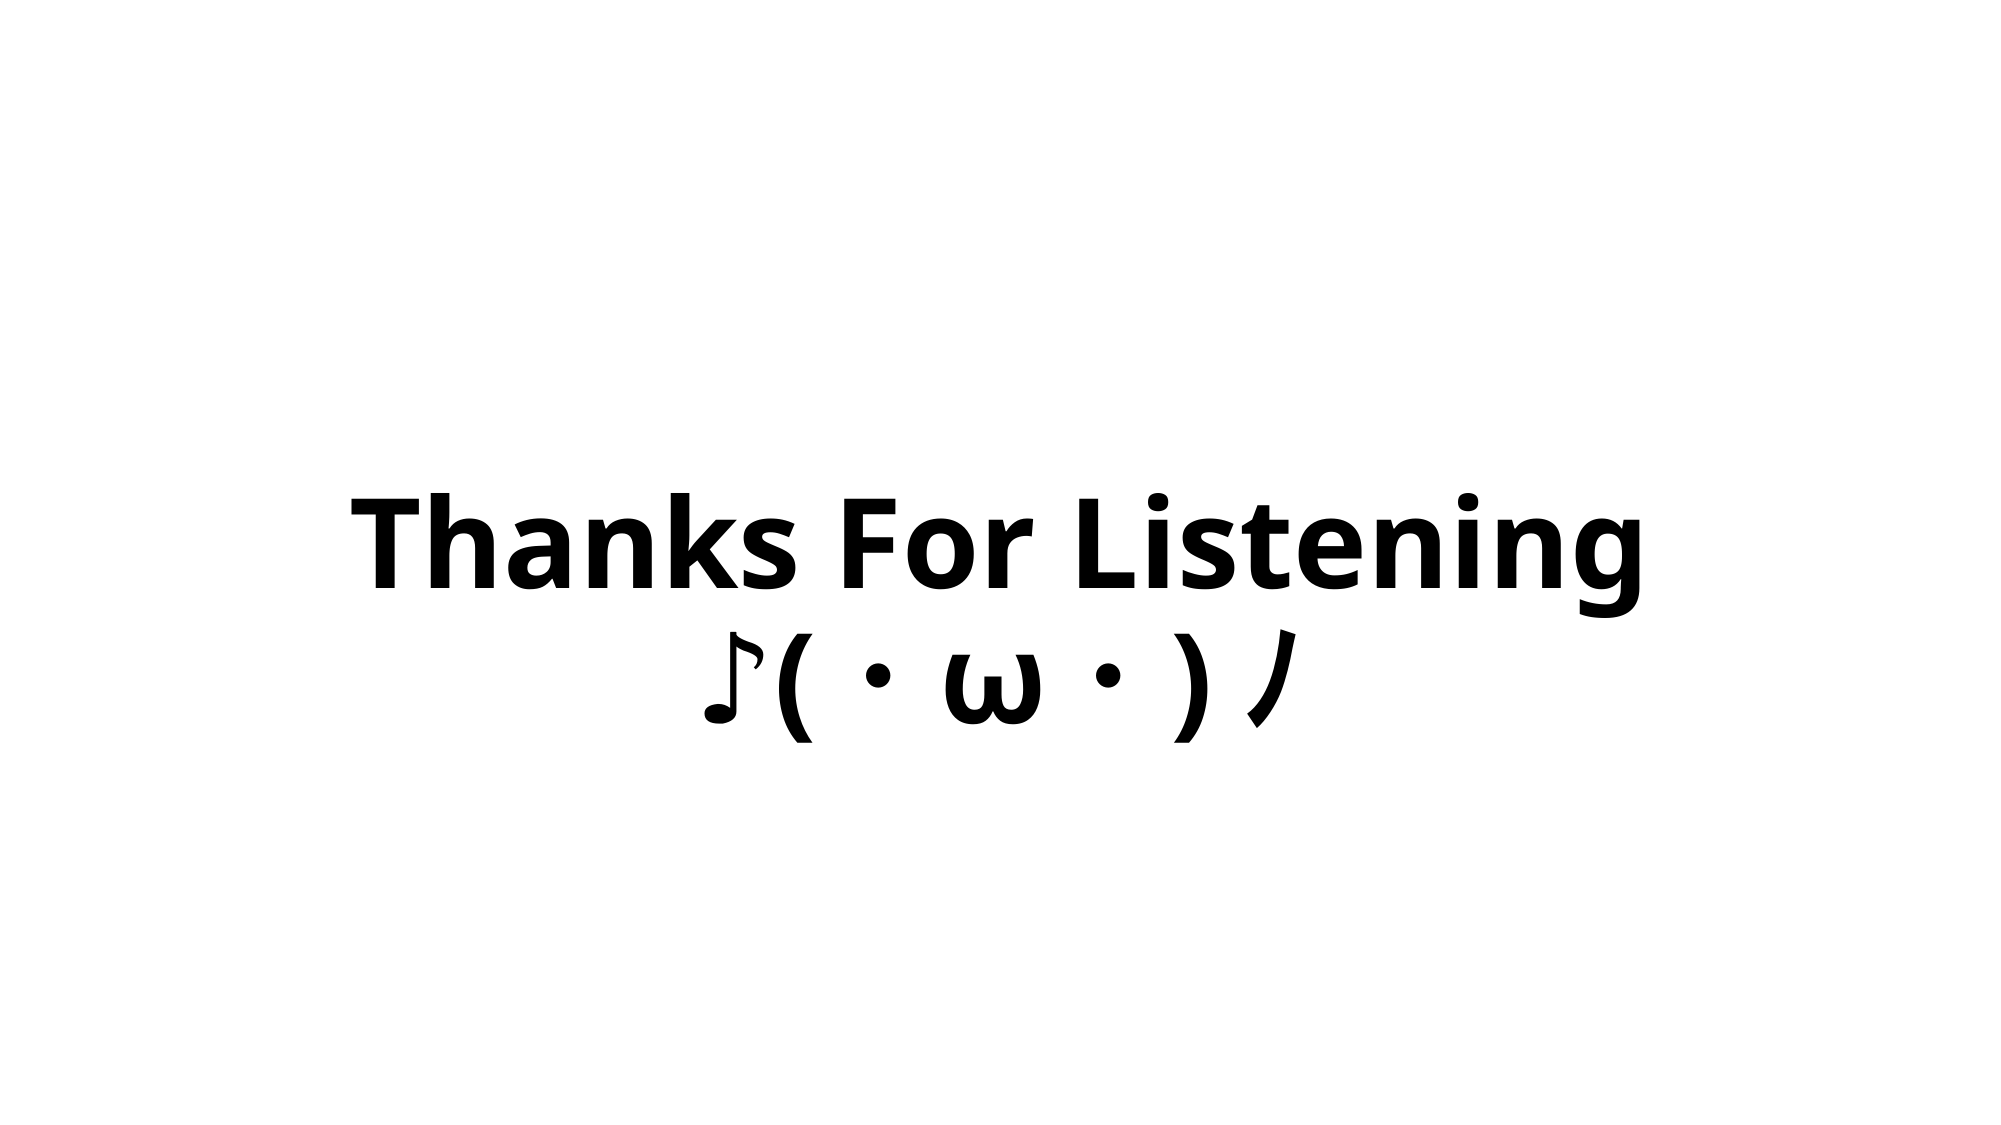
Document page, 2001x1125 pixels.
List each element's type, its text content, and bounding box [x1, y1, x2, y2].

title Thanks For Listening ♪(･ω･)ﾉ [249, 366, 1750, 759]
